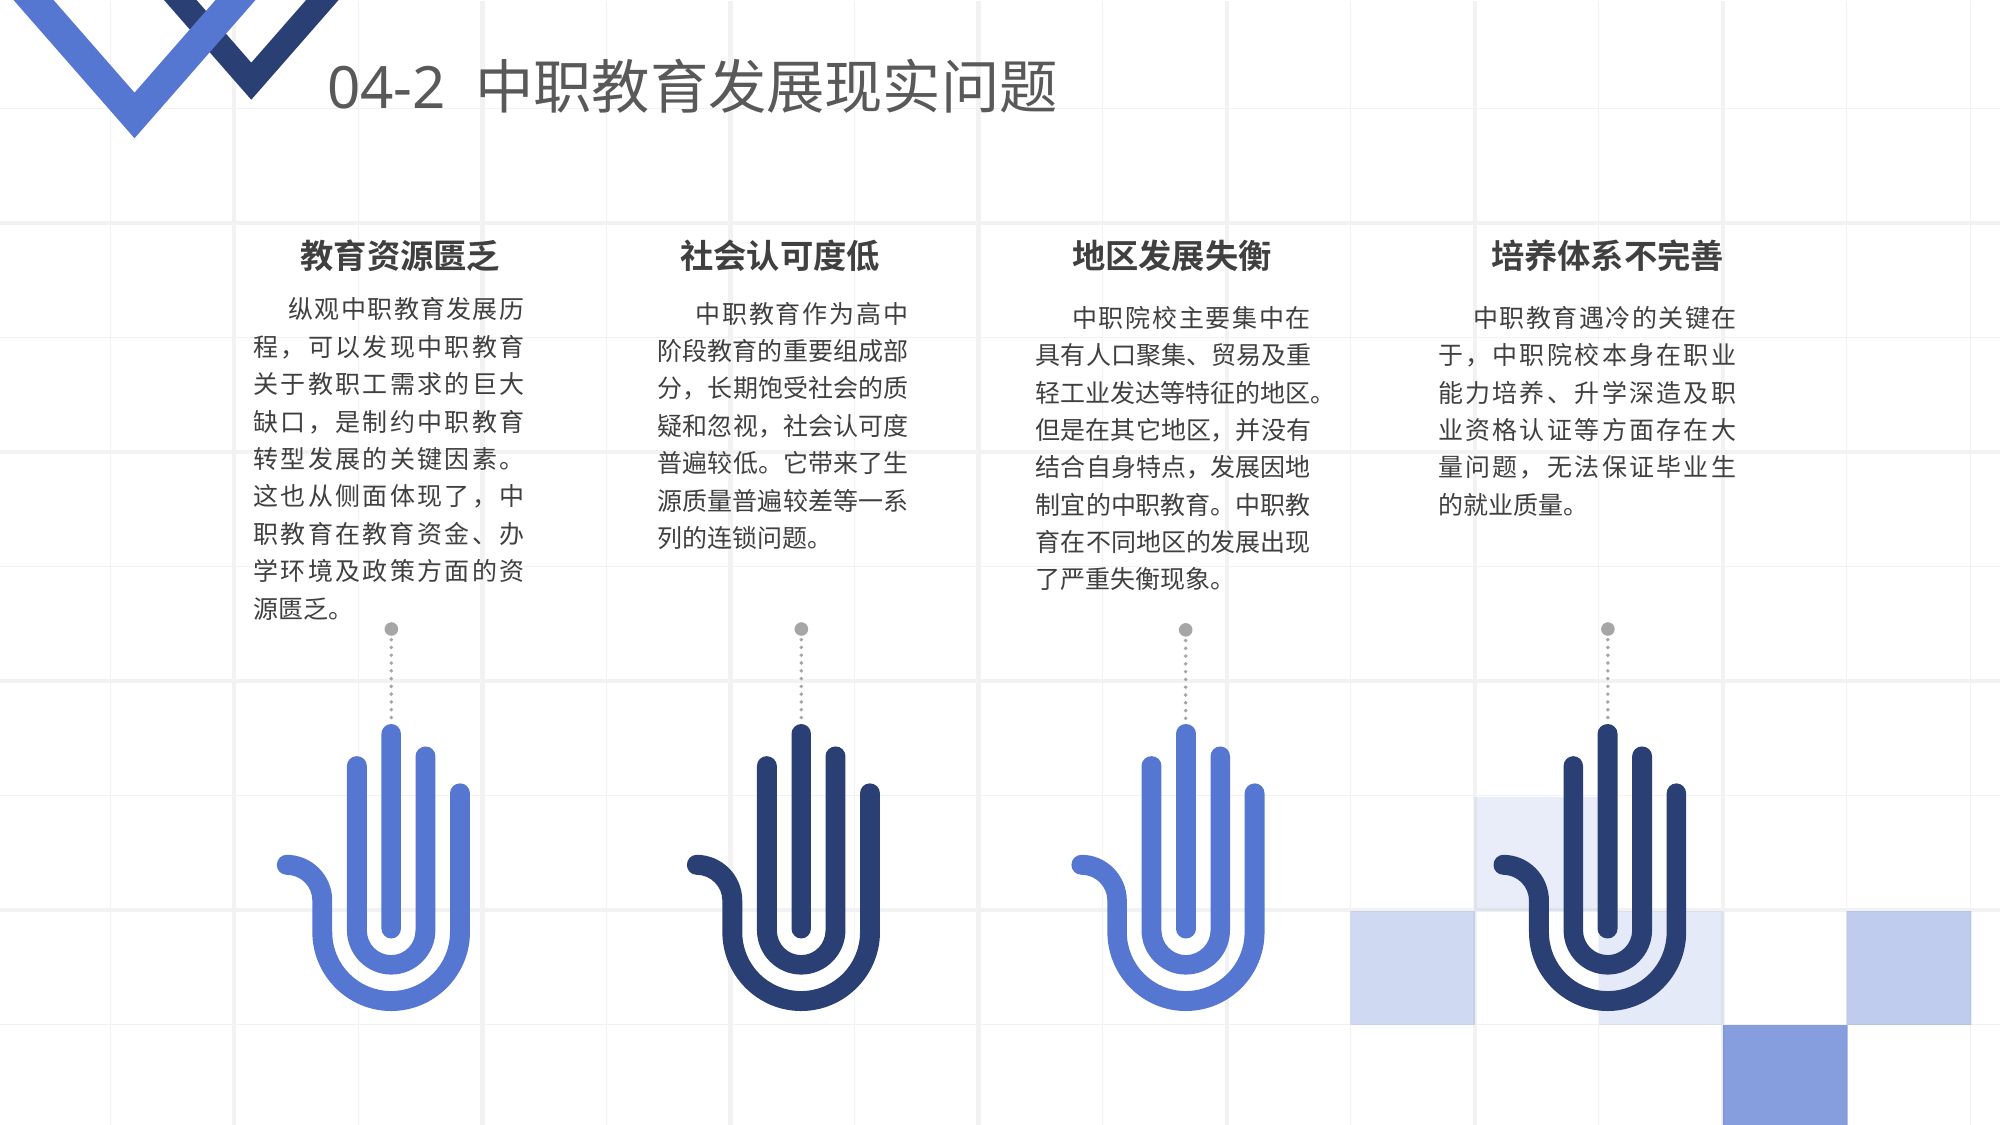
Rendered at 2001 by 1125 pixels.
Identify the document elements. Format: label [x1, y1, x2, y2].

text_box [1601, 622, 1615, 636]
text_box [12, 0, 1075, 139]
text_box [238, 227, 540, 635]
text_box [1071, 724, 1265, 1011]
text_box [276, 724, 470, 1011]
text_box [639, 227, 924, 564]
text_box [794, 622, 809, 636]
text_box [1423, 227, 1782, 530]
text_box [686, 724, 880, 1011]
text_box [1493, 724, 1687, 1011]
text_box [1020, 227, 1326, 644]
